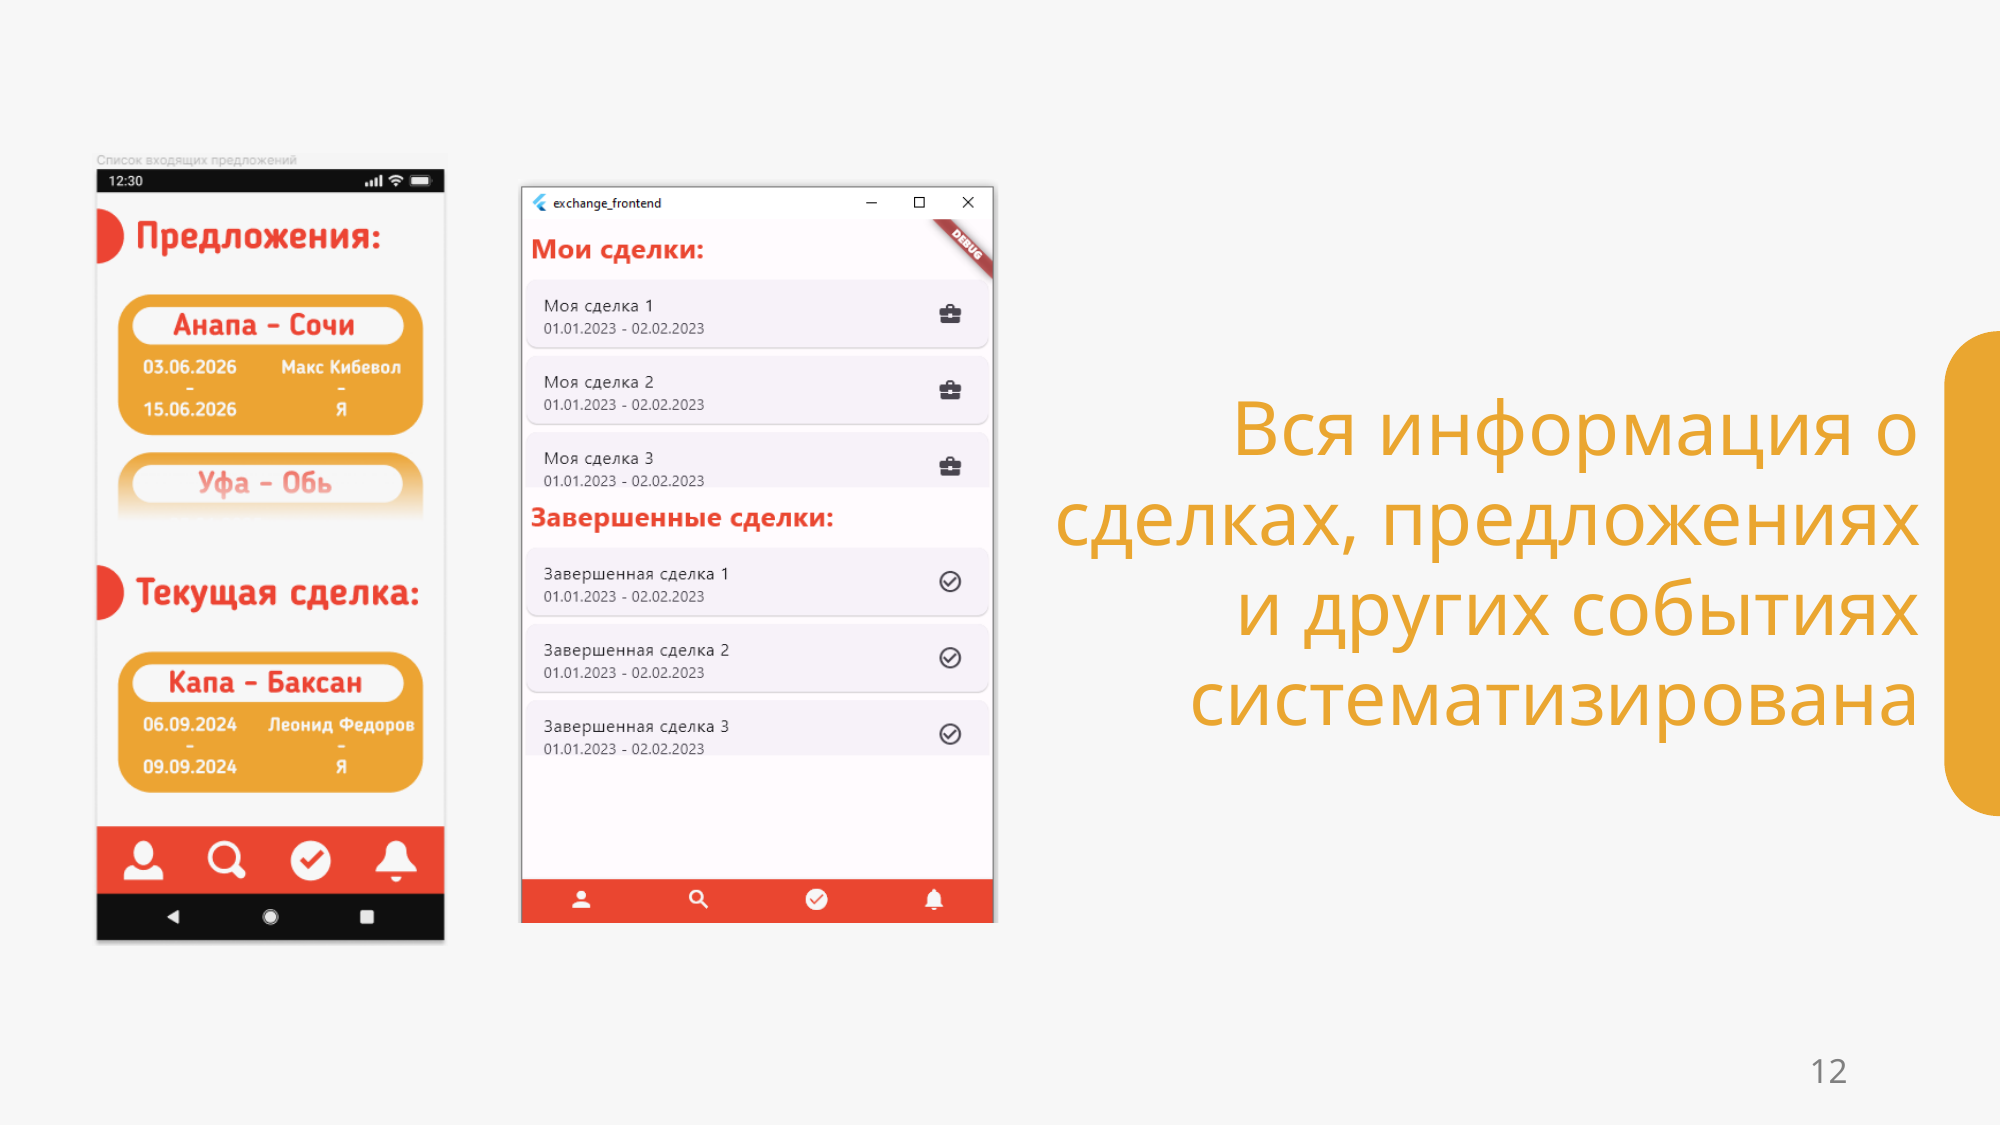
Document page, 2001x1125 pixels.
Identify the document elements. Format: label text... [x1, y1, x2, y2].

text_box [1943, 330, 2000, 818]
slide_number 12 [1412, 1042, 1863, 1103]
picture [517, 179, 999, 923]
text_box Вся информация о сделках, предложениях и других событиях систематизирована [1039, 373, 1936, 748]
picture [92, 153, 448, 946]
